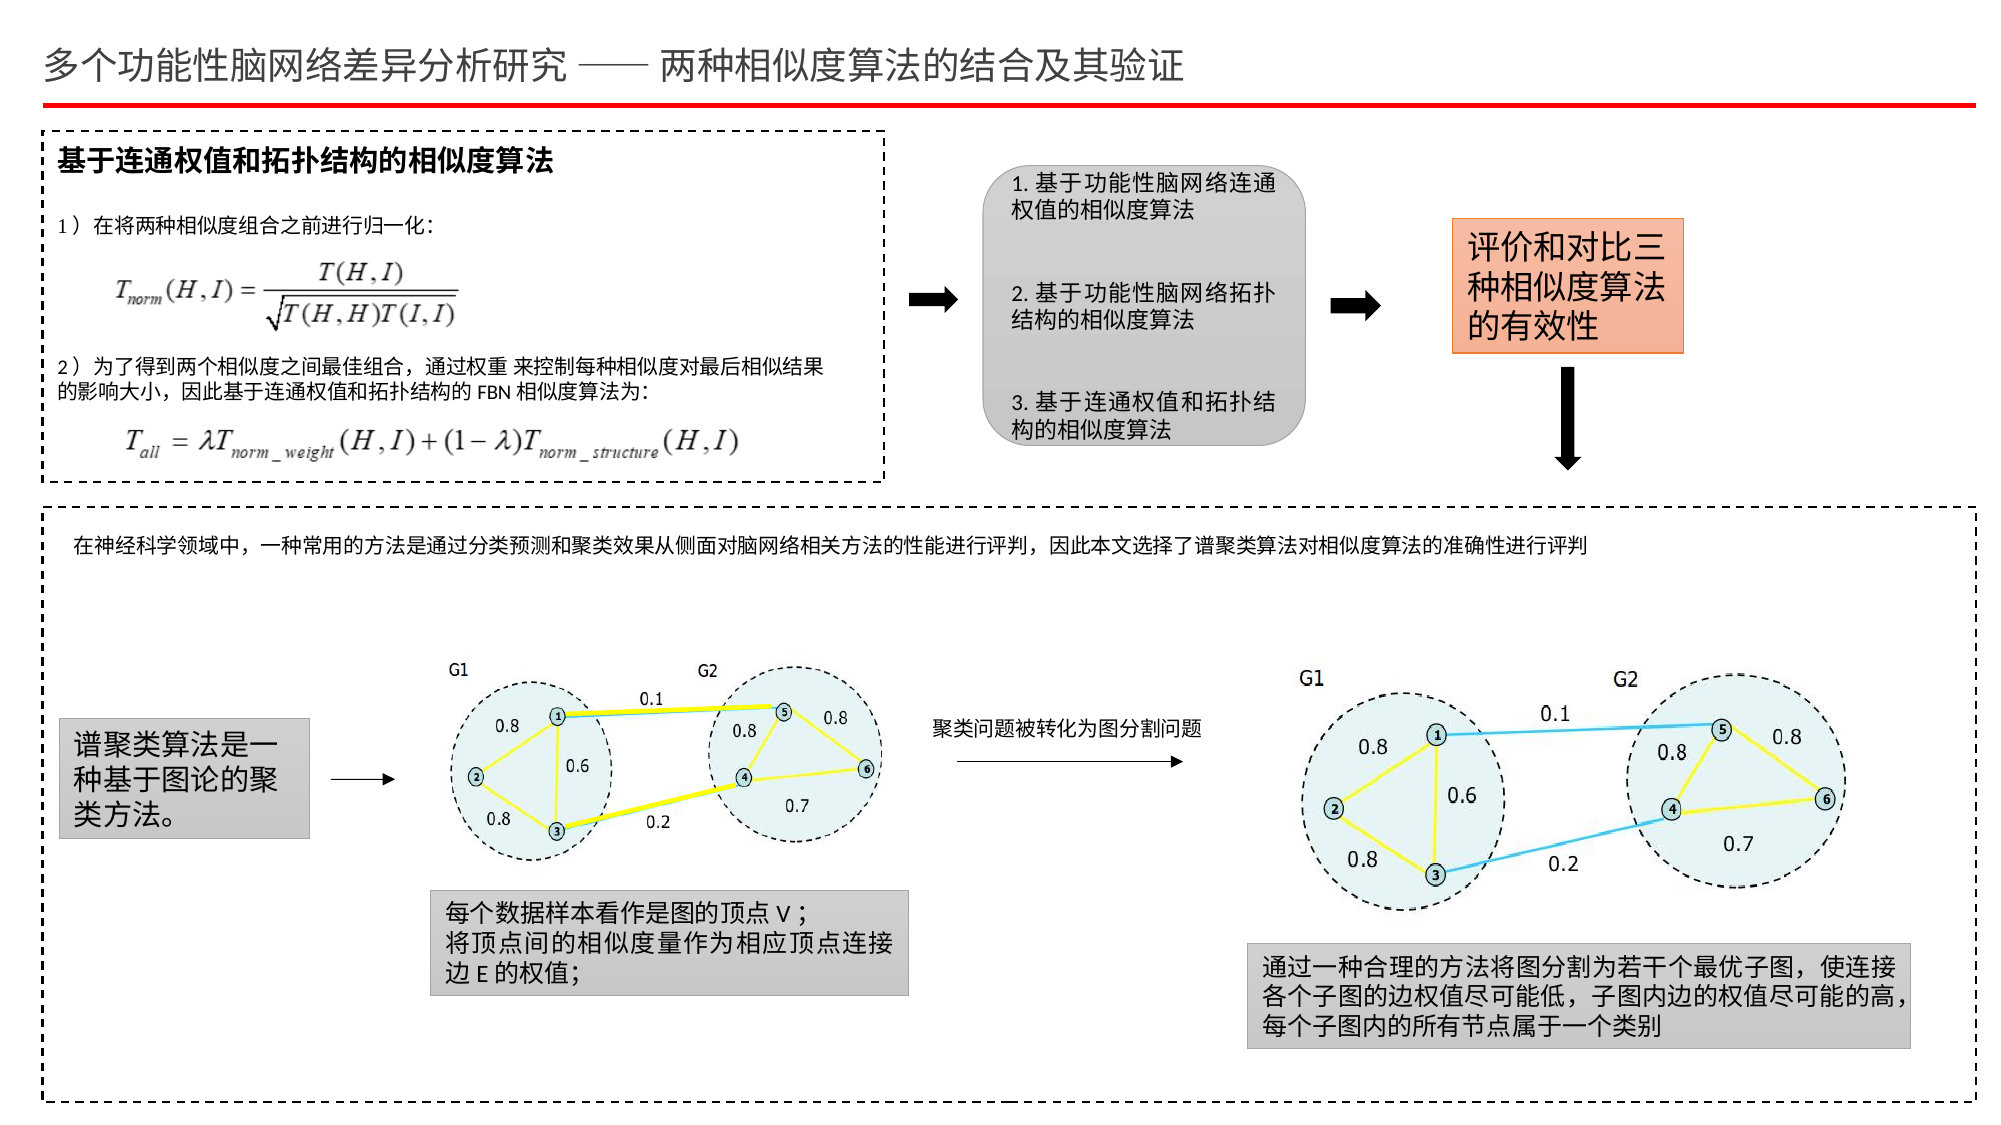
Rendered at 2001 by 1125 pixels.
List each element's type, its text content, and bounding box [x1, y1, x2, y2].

text_box 基于连通权值和拓扑结构的相似度算法 [42, 134, 730, 185]
text_box 2）为了得到两个相似度之间最佳组合，通过权重 来控制每种相似度对最后相似结果的影响大小，因此基于连通权值和拓扑结构的FBN相似度算法为： [42, 345, 846, 411]
text_box [41, 506, 1977, 1103]
text_box 通过一种合理的方法将图分割为若干个最优子图，使连接各个子图的边权值尽可能低，子图内边的权值尽可能的高，每个子图内的所有节点属于一个类别 [1247, 943, 1911, 1049]
text_box [1554, 366, 1582, 471]
text_box 每个数据样本看作是图的顶点V； 将顶点间的相似度量作为相应顶点连接边E的权值； [430, 890, 909, 996]
text_box 谱聚类算法是一种基于图论的聚类方法。 [59, 718, 310, 839]
text_box 多个功能性脑网络差异分析研究 —— 两种相似度算法的结合及其验证 [42, 25, 1413, 103]
picture [1276, 643, 1882, 940]
text_box 评价和对比三种相似度算法的有效性 [1452, 218, 1684, 354]
text_box 在神经科学领域中，一种常用的方法是通过分类预测和聚类效果从侧面对脑网络相关方法的性能进行评判，因此本文选择了谱聚类算法对相似度算法的准确性进行评判 [59, 525, 1665, 566]
picture [104, 251, 464, 334]
picture [104, 407, 746, 469]
text_box 1.基于功能性脑网络连通权值的相似度算法 2.基于功能性脑网络拓扑结构的相似度算法 3.基于连通权值和拓扑结构的相似度算法 [982, 165, 1306, 446]
text_box [1330, 290, 1381, 322]
picture [431, 640, 911, 884]
text_box 1）在将两种相似度组合之前进行归一化： [42, 204, 489, 245]
text_box [41, 130, 885, 483]
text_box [565, 706, 773, 714]
text_box 聚类问题被转化为图分割问题 [917, 708, 1234, 748]
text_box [565, 784, 736, 827]
text_box [909, 285, 959, 314]
